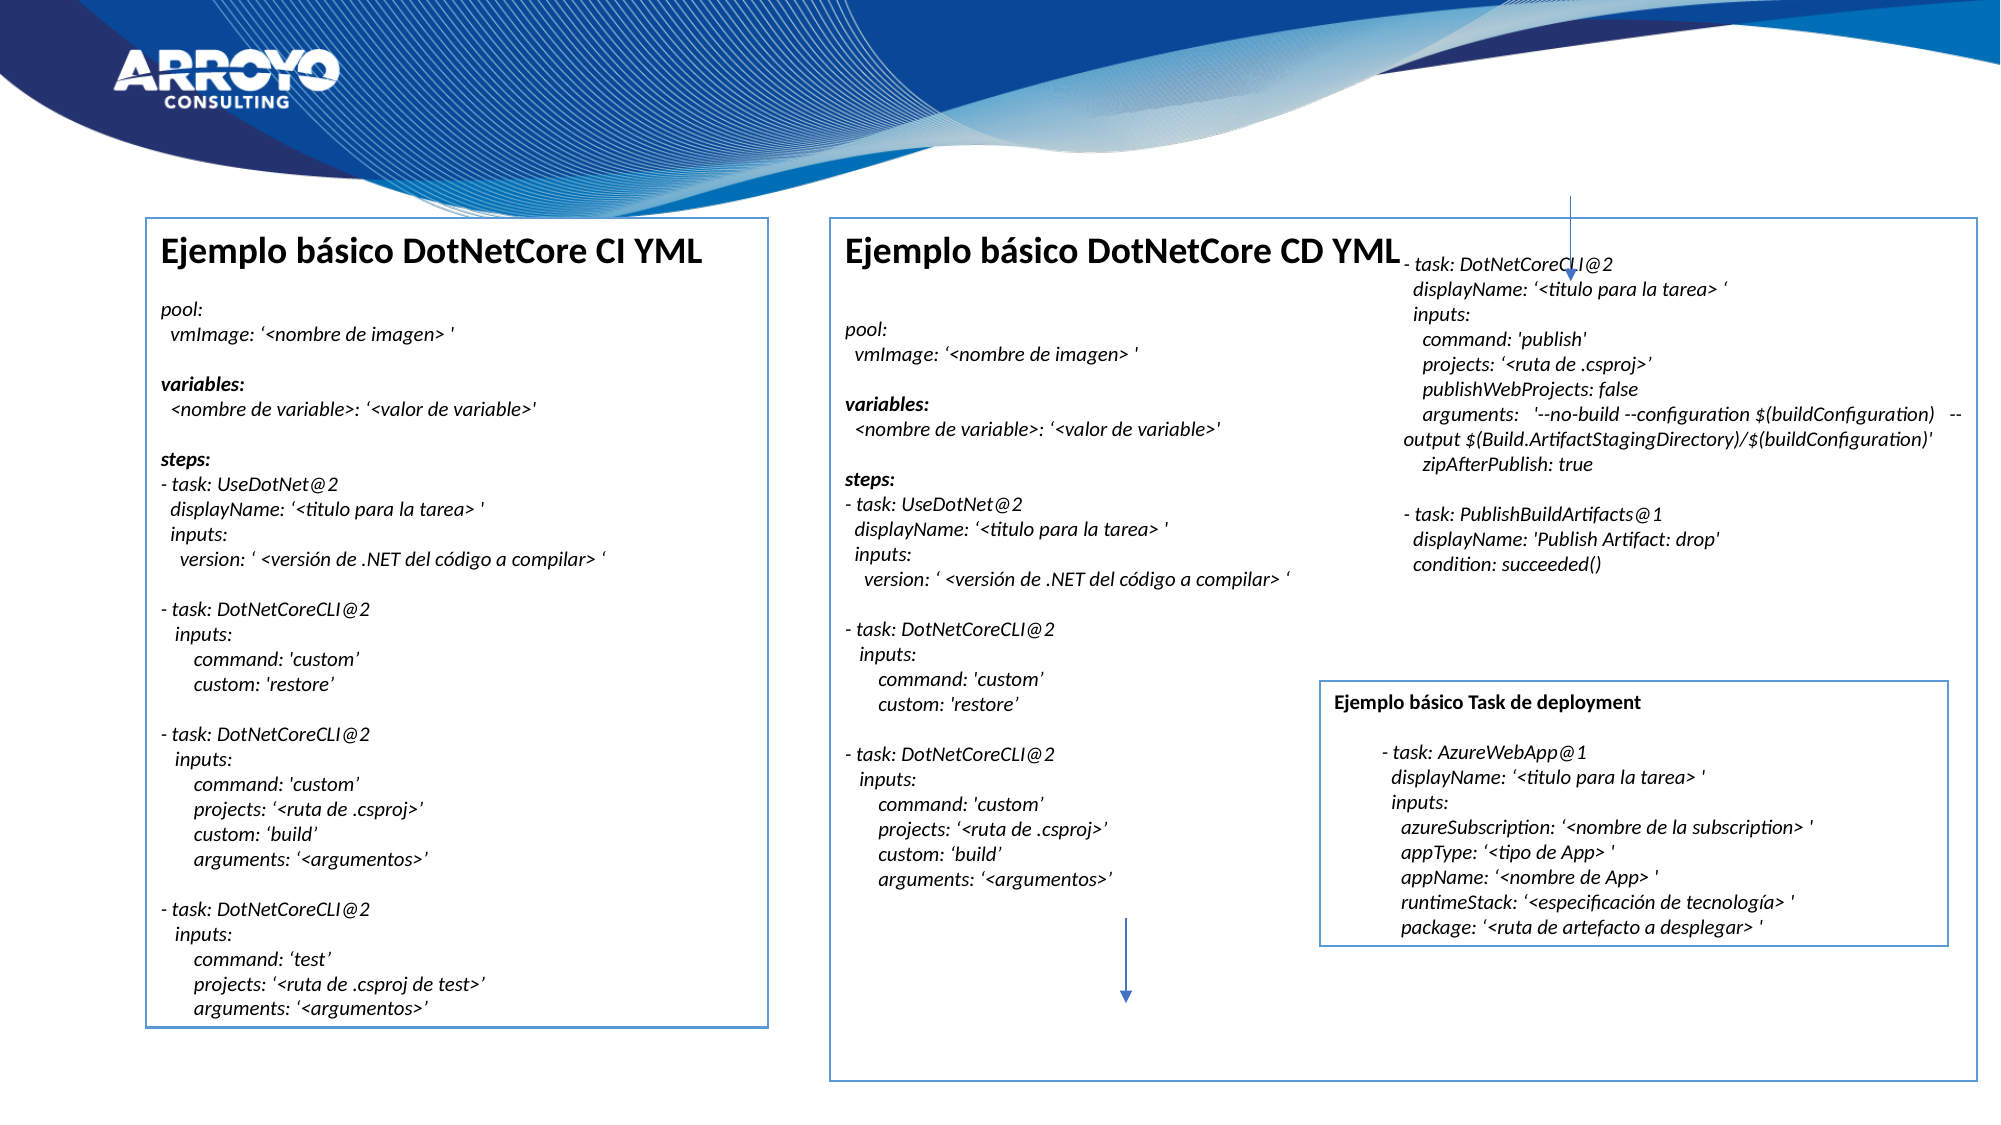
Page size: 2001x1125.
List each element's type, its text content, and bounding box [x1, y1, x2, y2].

picture [0, 0, 2001, 1125]
text_box Ejemplo básico Task de deployment - task: AzureWebApp@1 displayName: ‘<titulo para la tarea> ' inputs: azureSubscription: ‘<nombre de la subscription> ' appType: ‘<tipo de App> ' appName: ‘<nombre de App> ' runtimeStack: ‘<especificación de tecnología> ' package: ‘<ruta de artefacto a desplegar> ' [1319, 680, 1949, 947]
text_box Ejemplo básico DotNetCore CD YML pool: vmImage: ‘<nombre de imagen> ' variables: <nombre de variable>: ‘<valor de variable>' steps: - task: UseDotNet@2 displayName: ‘<titulo para la tarea> ' inputs: version: ‘ <versión de .NET del código a compilar> ‘ - task: DotNetCoreCLI@2 inputs: command: 'custom’ custom: 'restore’ - task: DotNetCoreCLI@2 inputs: command: 'custom’ projects: ‘<ruta de .csproj>’ custom: ‘build’ arguments: ‘<argumentos>’ - task: DotNetCoreCLI@2 displayName: ‘<titulo para la tarea> ‘ inputs: command: 'publish' projects: ‘<ruta de .csproj>’ publishWebProjects: false arguments: '--no-build --configuration $(buildConfiguration) --output $(Build.ArtifactStagingDirectory)/$(buildConfiguration)' zipAfterPublish: true - task: PublishBuildArtifacts@1 displayName: 'Publish Artifact: drop' condition: succeeded() [829, 217, 1978, 1082]
text_box Ejemplo básico DotNetCore CI YML pool: vmImage: ‘<nombre de imagen> ' variables: <nombre de variable>: ‘<valor de variable>' steps: - task: UseDotNet@2 displayName: ‘<titulo para la tarea> ' inputs: version: ‘ <versión de .NET del código a compilar> ‘ - task: DotNetCoreCLI@2 inputs: command: 'custom’ custom: 'restore’ - task: DotNetCoreCLI@2 inputs: command: 'custom’ projects: ‘<ruta de .csproj>’ custom: ‘build’ arguments: ‘<argumentos>’ - task: DotNetCoreCLI@2 inputs: command: ‘test’ projects: ‘<ruta de .csproj de test>’ arguments: ‘<argumentos>’ [145, 217, 769, 1029]
